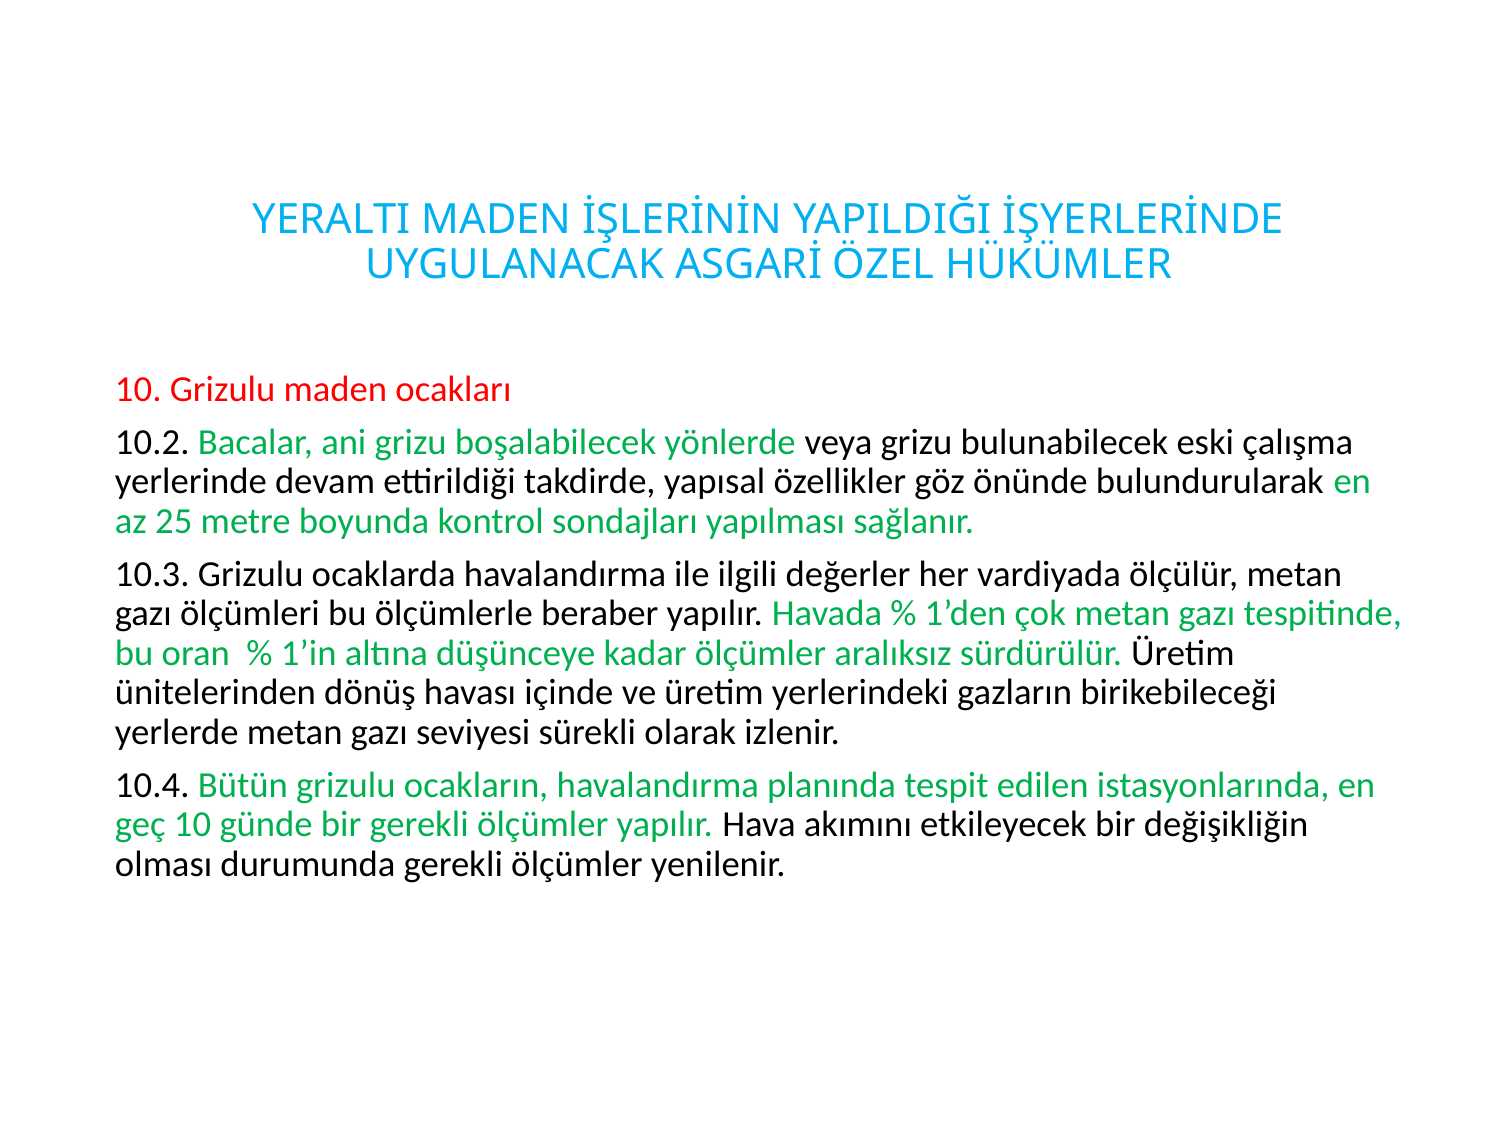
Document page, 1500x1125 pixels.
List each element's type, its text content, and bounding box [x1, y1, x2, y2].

list 10. Grizulu maden ocakları 10.2. Bacalar, ani grizu boşalabilecek yönlerde veya grizu bulunabilecek eski çalışma yerlerinde devam ettirildiği takdirde, yapısal özellikler göz önünde bulundurularak en az 25 metre boyunda kontrol sondajları yapılması sağlanır. 10.3. Grizulu ocaklarda havalandırma ile ilgili değerler her vardiyada ölçülür, metan gazı ölçümleri bu ölçümlerle beraber yapılır. Havada % 1’den çok metan gazı tespitinde, bu oran % 1’in altına düşünceye kadar ölçümler aralıksız sürdürülür. Üretim ünitelerinden dönüş havası içinde ve üretim yerlerindeki gazların birikebileceği yerlerde metan gazı seviyesi sürekli olarak izlenir. 10.4. Bütün grizulu ocakların, havalandırma planında tespit edilen istasyonlarında, en geç 10 günde bir gerekli ölçümler yapılır. Hava akımını etkileyecek bir değişikliğin olması durumunda gerekli ölçümler yenilenir. [99, 362, 1424, 899]
title YERALTI MADEN İŞLERİNİN YAPILDIĞI İŞYERLERİNDE UYGULANACAK ASGARİ ÖZEL HÜKÜMLER [99, 159, 1438, 325]
